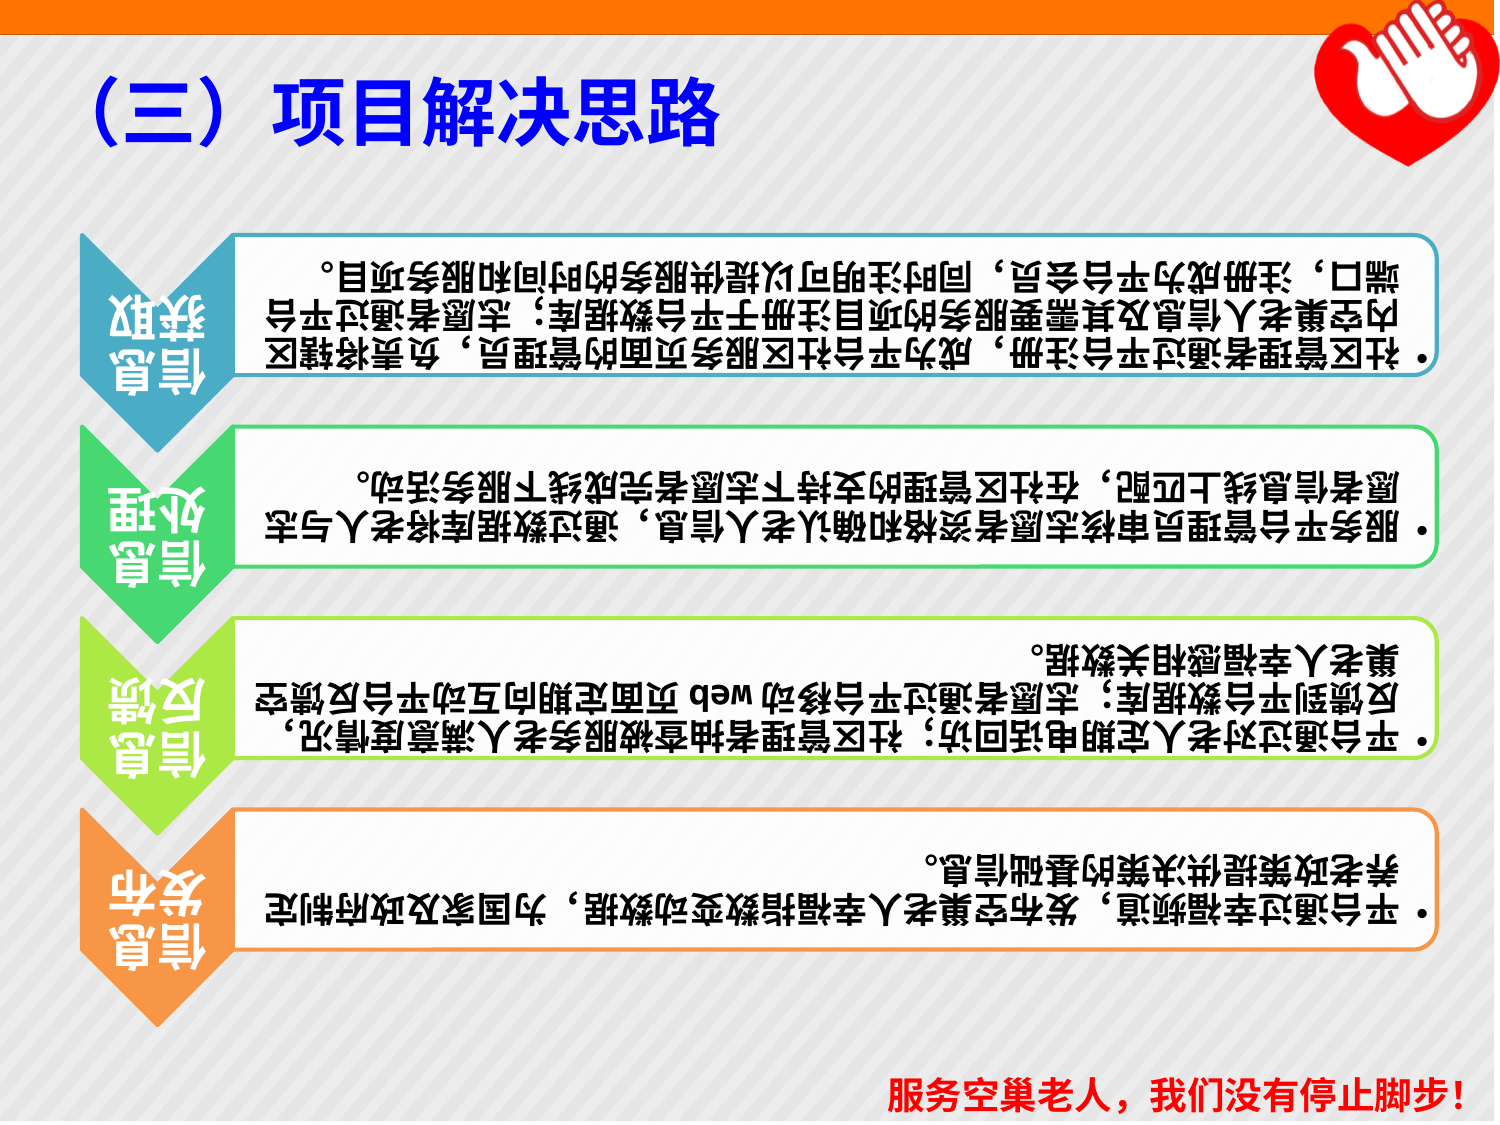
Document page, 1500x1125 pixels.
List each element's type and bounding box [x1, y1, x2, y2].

picture [0, 0, 1500, 1121]
text_box [81, 234, 1437, 1026]
